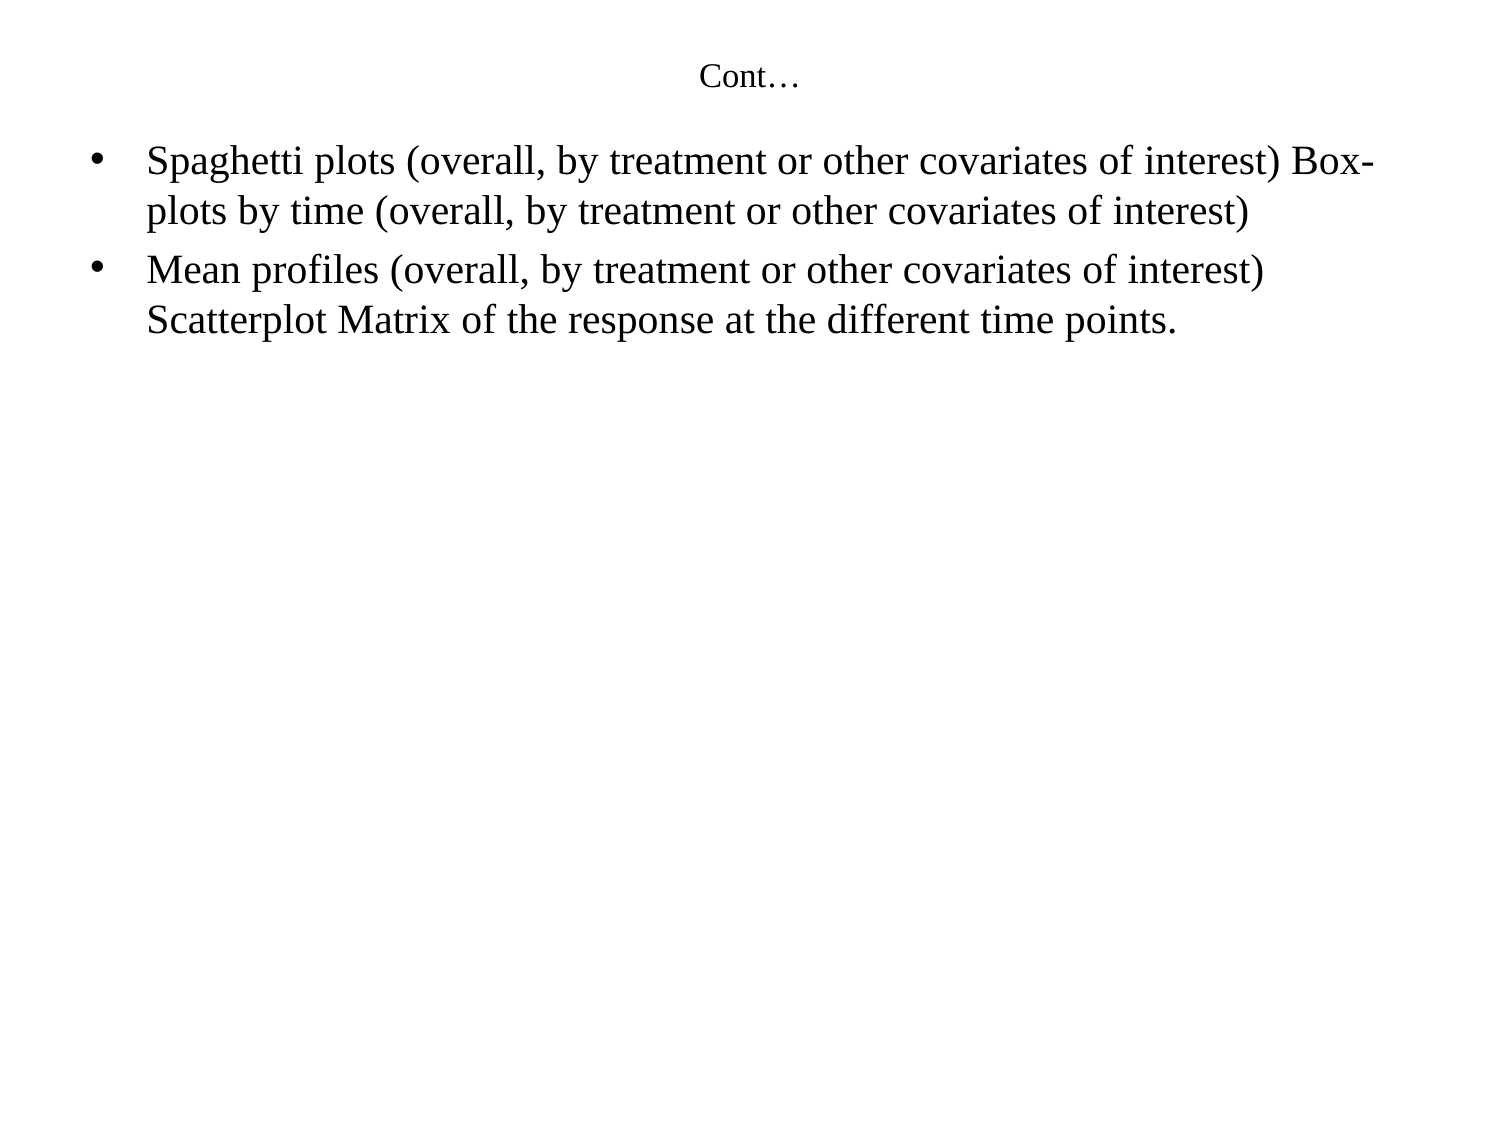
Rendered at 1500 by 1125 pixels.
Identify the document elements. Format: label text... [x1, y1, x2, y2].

list Spaghetti plots (overall, by treatment or other covariates of interest) Box-plots by time (overall, by treatment or other covariates of interest) Mean profiles (overall, by treatment or other covariates of interest) Scatterplot Matrix of the response at the different time points. [75, 125, 1425, 1005]
title Cont… [75, 45, 1425, 102]
